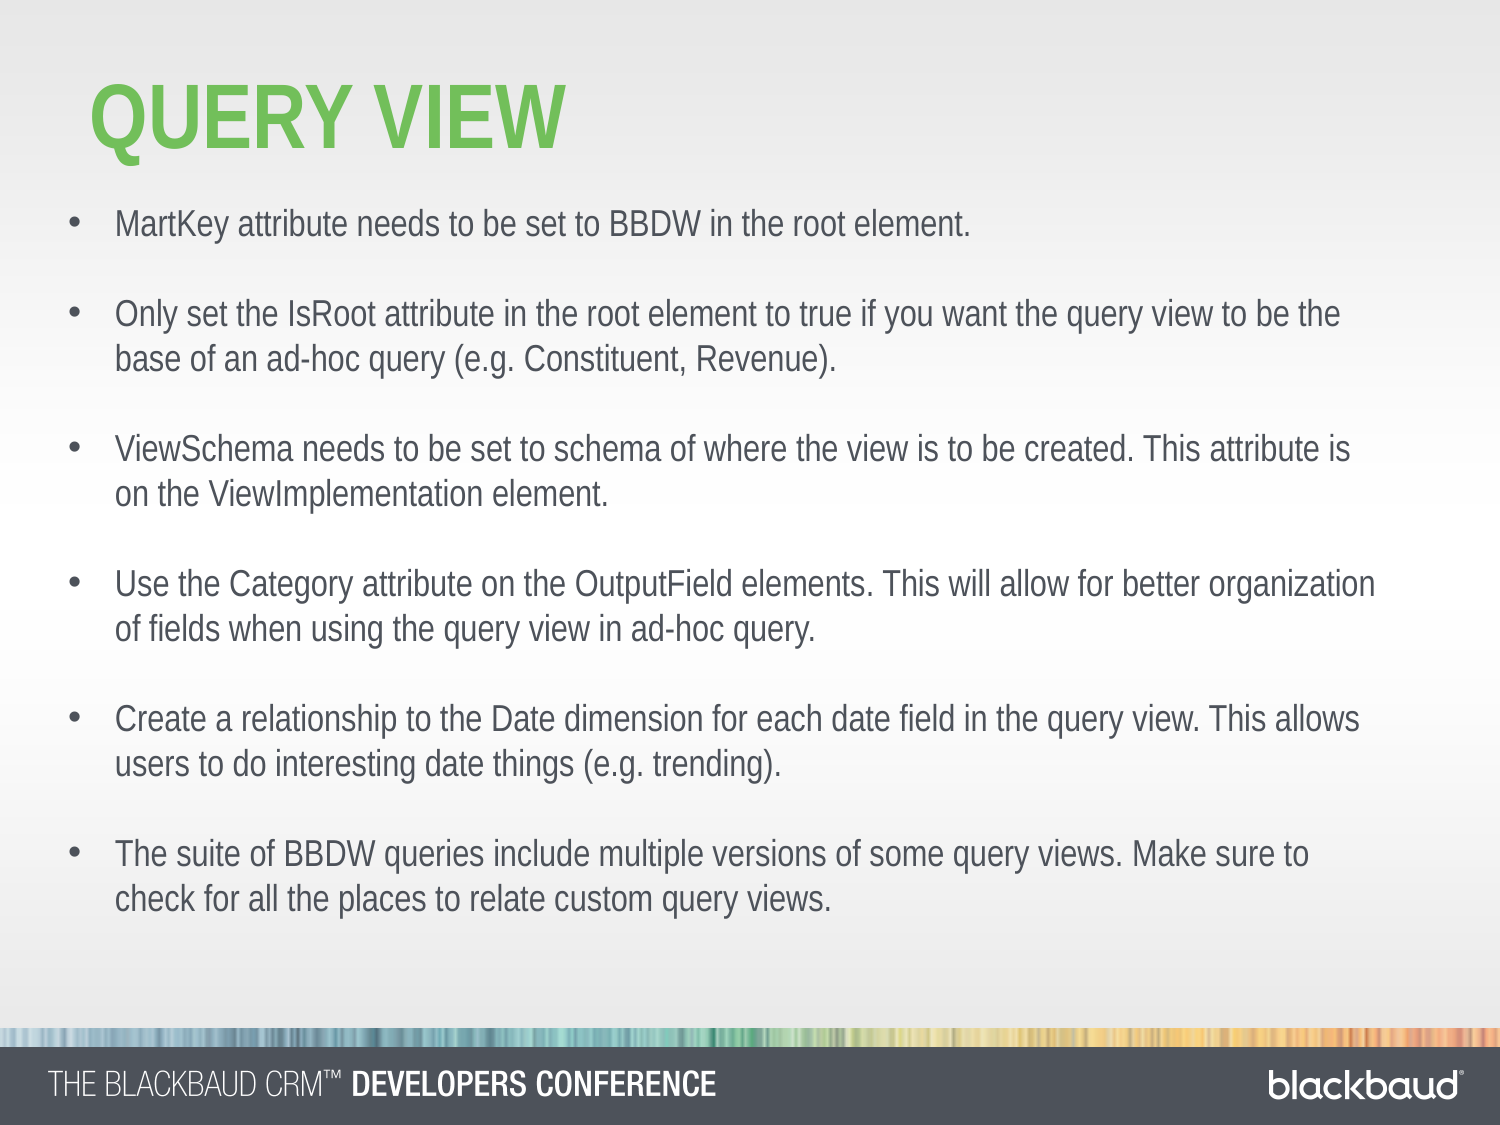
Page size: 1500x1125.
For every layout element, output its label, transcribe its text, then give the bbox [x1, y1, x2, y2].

title Query View [74, 49, 1425, 192]
picture [0, 0, 1500, 1028]
text_box MartKey attribute needs to be set to BBDW in the root element. Only set the IsRoot attribute in the root element to true if you want the query view to be the base of an ad-hoc query (e.g. Constituent, Revenue). ViewSchema needs to be set to schema of where the view is to be created. This attribute is on the ViewImplementation element. Use the Category attribute on the OutputField elements. This will allow for better organization of fields when using the query view in ad-hoc query. Create a relationship to the Date dimension for each date field in the query view. This allows users to do interesting date things (e.g. trending). The suite of BBDW queries include multiple versions of some query views. Make sure to check for all the places to relate custom query views. [53, 191, 1396, 1017]
picture [0, 1047, 1500, 1125]
